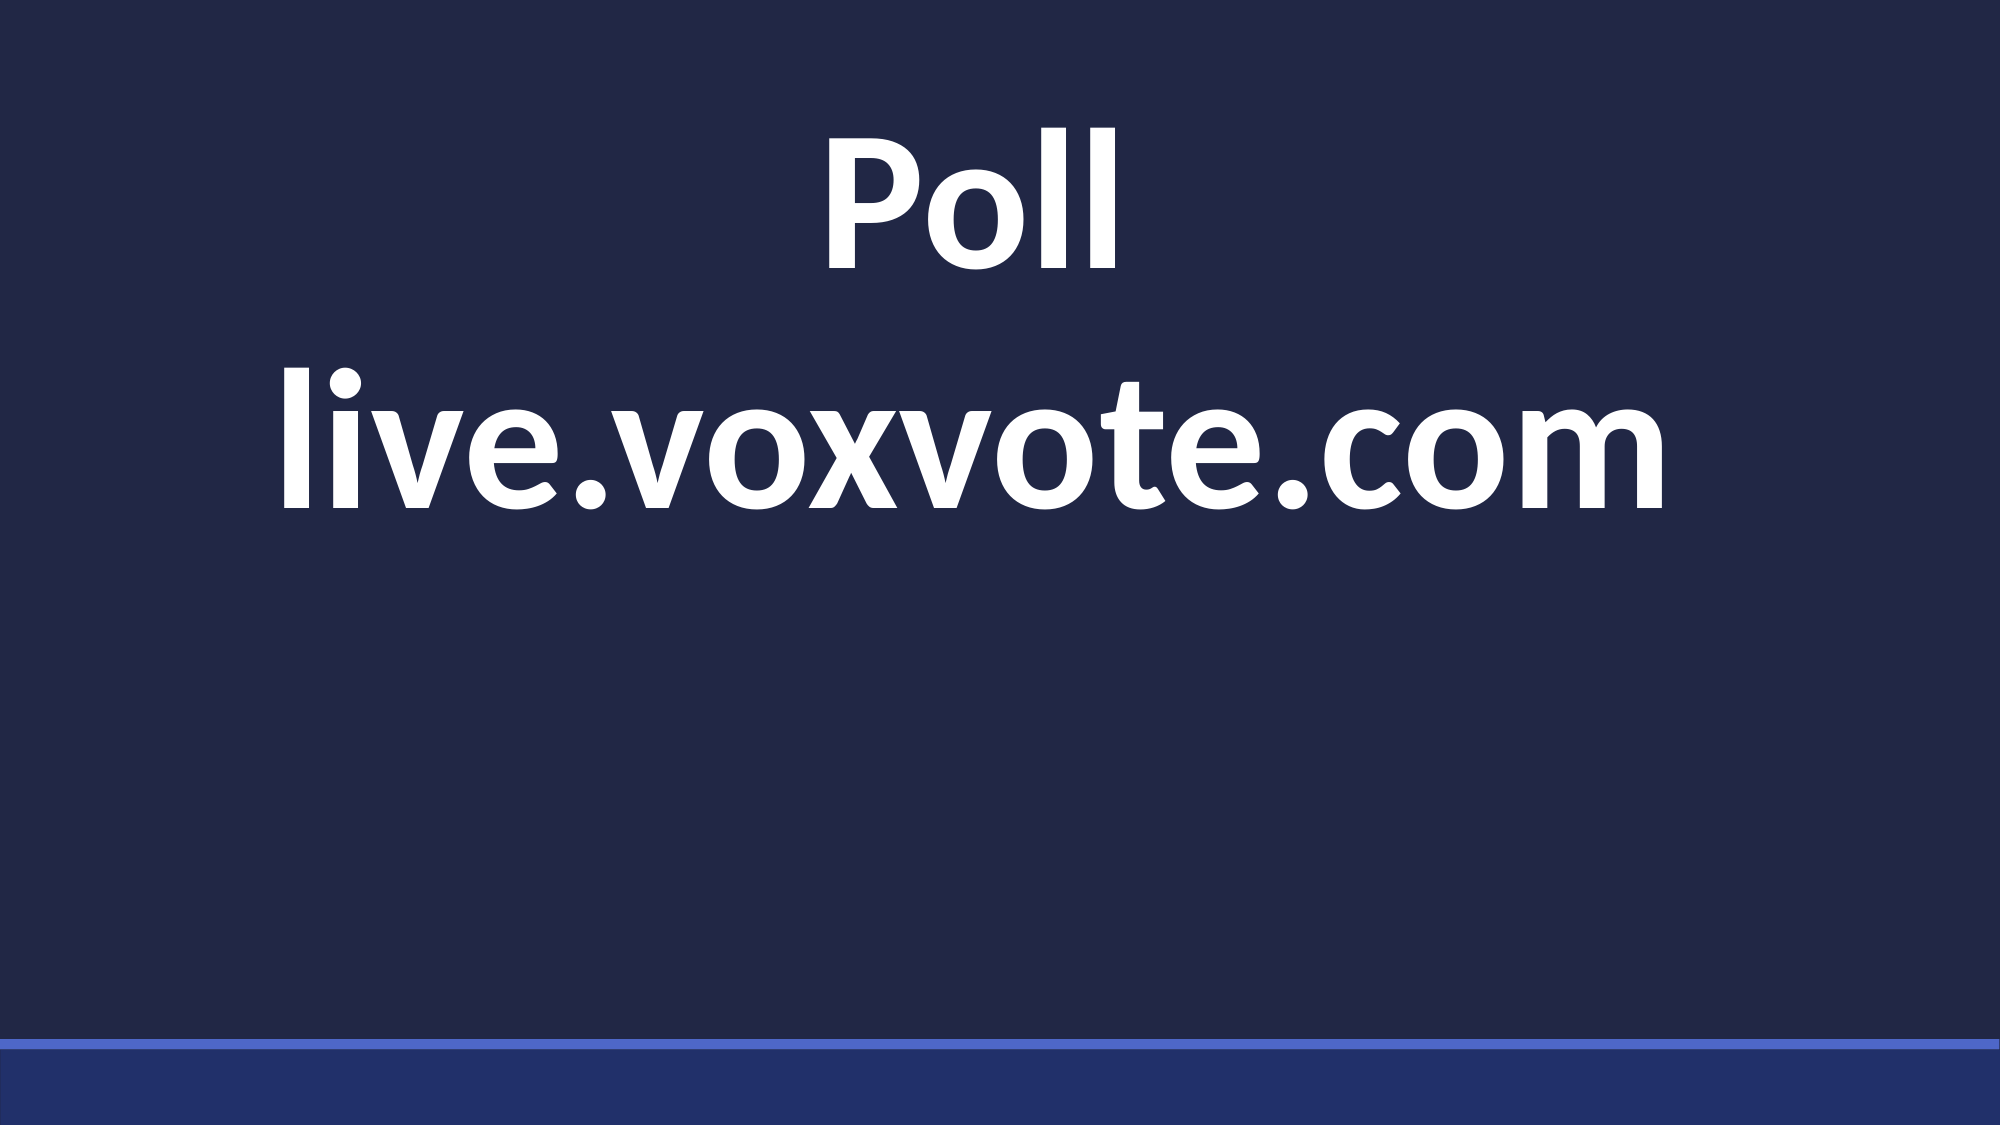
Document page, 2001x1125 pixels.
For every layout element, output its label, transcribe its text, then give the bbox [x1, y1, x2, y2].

text_box Poll live.voxvote.com [211, 61, 1736, 557]
